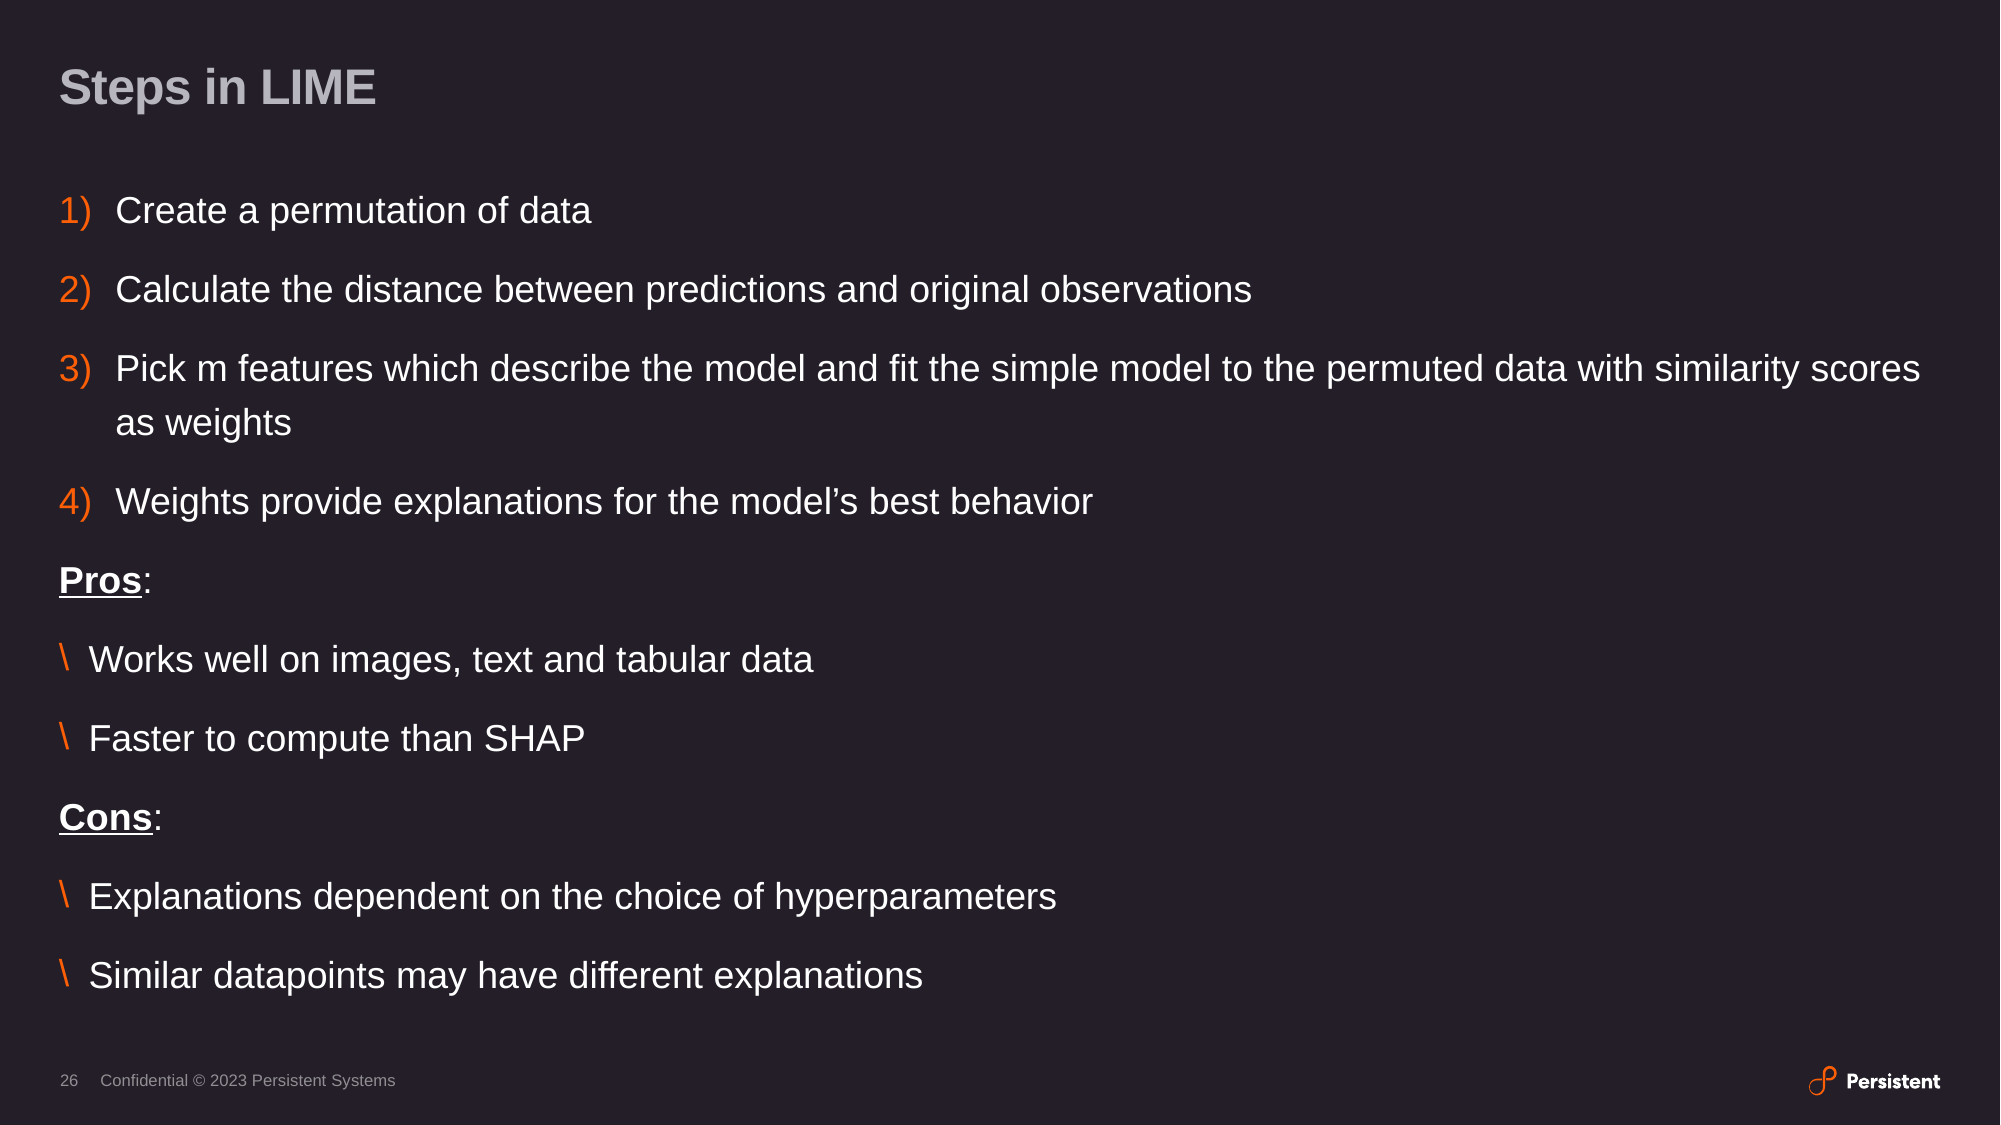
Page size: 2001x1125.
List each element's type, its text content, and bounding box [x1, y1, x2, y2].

title Steps in LIME [59, 59, 1941, 119]
list Create a permutation of data Calculate the distance between predictions and original observations Pick m features which describe the model and fit the simple model to the permuted data with similarity scores as weights Weights provide explanations for the model’s best behavior Pros: Works well on images, text and tabular data Faster to compute than SHAP Cons: Explanations dependent on the choice of hyperparameters Similar datapoints may have different explanations [59, 177, 1941, 1035]
slide_number 26 [60, 1034, 79, 1125]
